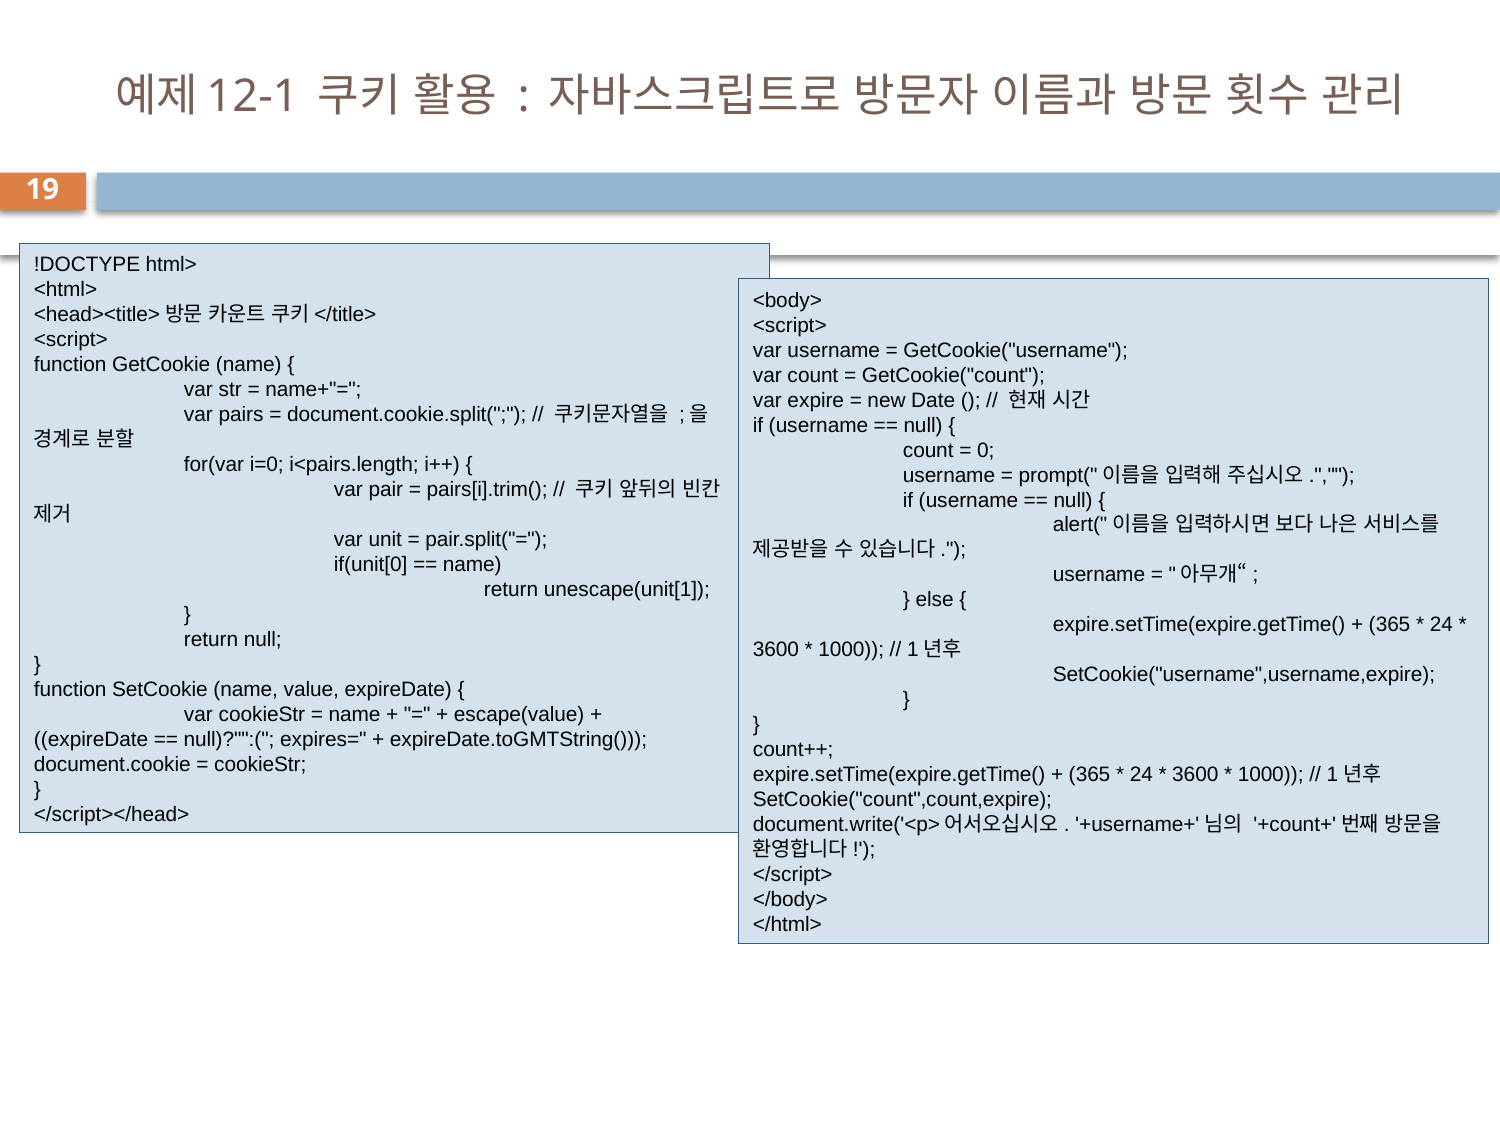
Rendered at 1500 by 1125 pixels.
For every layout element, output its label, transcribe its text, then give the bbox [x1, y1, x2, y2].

text_box !DOCTYPE html> <html> <head><title>방문 카운트 쿠키</title> <script> function GetCookie (name) { var str = name+"="; var pairs = document.cookie.split(";"); // 쿠키문자열을 ;을 경계로 분할 for(var i=0; i<pairs.length; i++) { var pair = pairs[i].trim(); // 쿠키 앞뒤의 빈칸 제거 var unit = pair.split("="); if(unit[0] == name) return unescape(unit[1]); } return null; } function SetCookie (name, value, expireDate) { var cookieStr = name + "=" + escape(value) + ((expireDate == null)?"":("; expires=" + expireDate.toGMTString())); document.cookie = cookieStr; } </script></head> [19, 243, 770, 833]
slide_number 19 [0, 170, 87, 211]
title 예제12-1 쿠키 활용 : 자바스크립트로 방문자 이름과 방문 횟수 관리 [100, 37, 1438, 149]
text_box <body> <script> var username = GetCookie("username"); var count = GetCookie("count"); var expire = new Date (); // 현재 시간 if (username == null) { count = 0; username = prompt("이름을 입력해 주십시오.",""); if (username == null) { alert("이름을 입력하시면 보다 나은 서비스를 제공받을 수 있습니다."); username = "아무개“; } else { expire.setTime(expire.getTime() + (365 * 24 * 3600 * 1000)); // 1년후 SetCookie("username",username,expire); } } count++; expire.setTime(expire.getTime() + (365 * 24 * 3600 * 1000)); // 1년후 SetCookie("count",count,expire); document.write('<p>어서오십시오. '+username+'님의 '+count+'번째 방문을 환영합니다!'); </script> </body> </html> [738, 278, 1489, 944]
